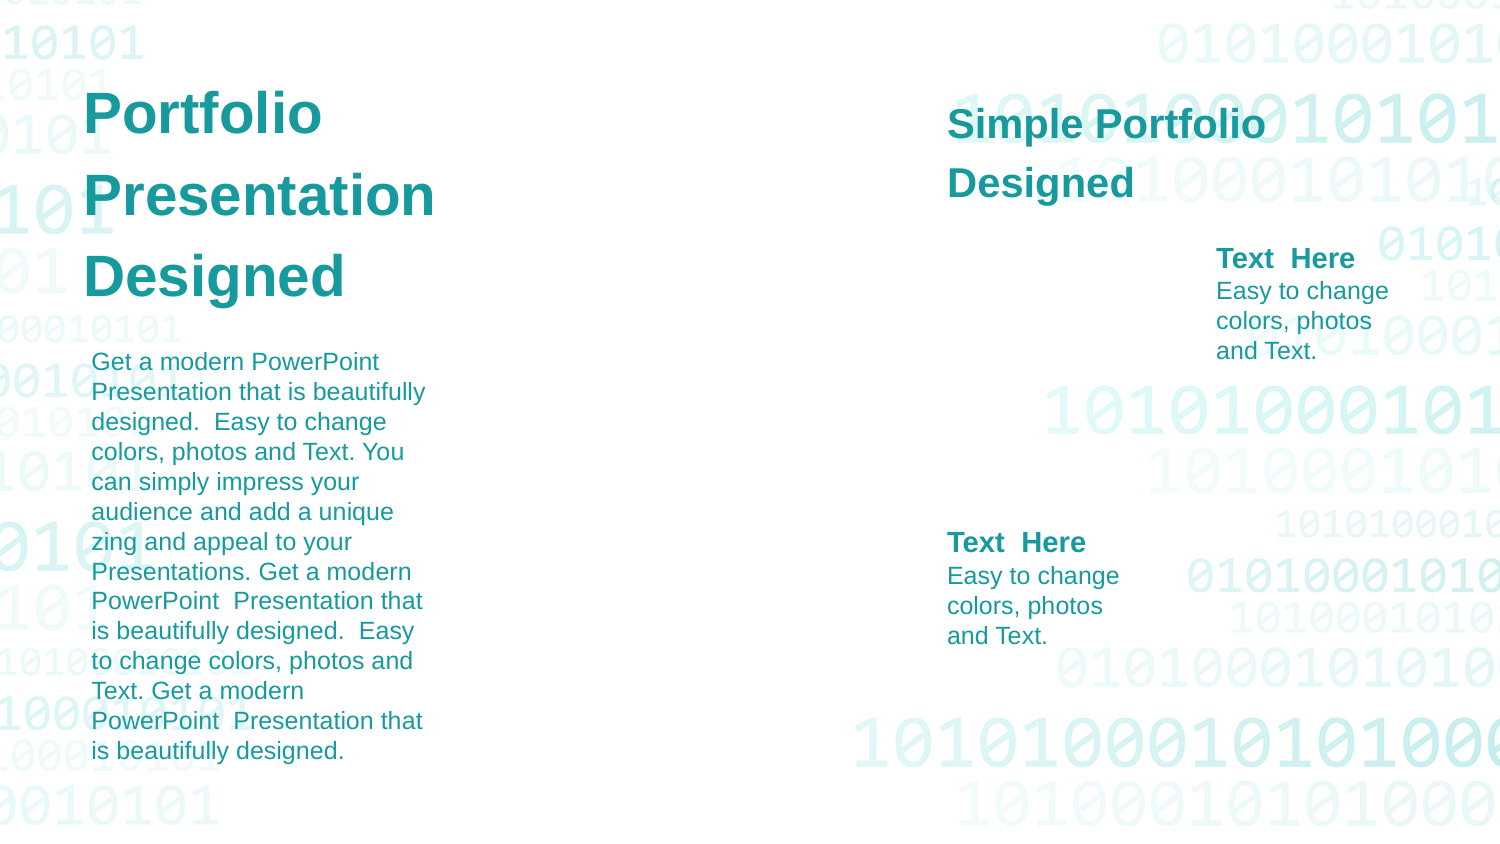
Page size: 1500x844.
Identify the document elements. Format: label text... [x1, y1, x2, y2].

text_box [1201, 231, 1411, 372]
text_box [932, 516, 1142, 657]
text_box Get a modern PowerPoint Presentation that is beautifully designed. Easy to change colors, photos and Text. You can simply impress your audience and add a unique zing and appeal to your Presentations. Get a modern PowerPoint Presentation that is beautifully designed. Easy to change colors, photos and Text. Get a modern PowerPoint Presentation that is beautifully designed. [76, 338, 446, 772]
text_box Simple Portfolio Designed [932, 89, 1392, 221]
picture [0, 0, 1500, 844]
text_box Portfolio Presentation Designed [68, 67, 529, 327]
